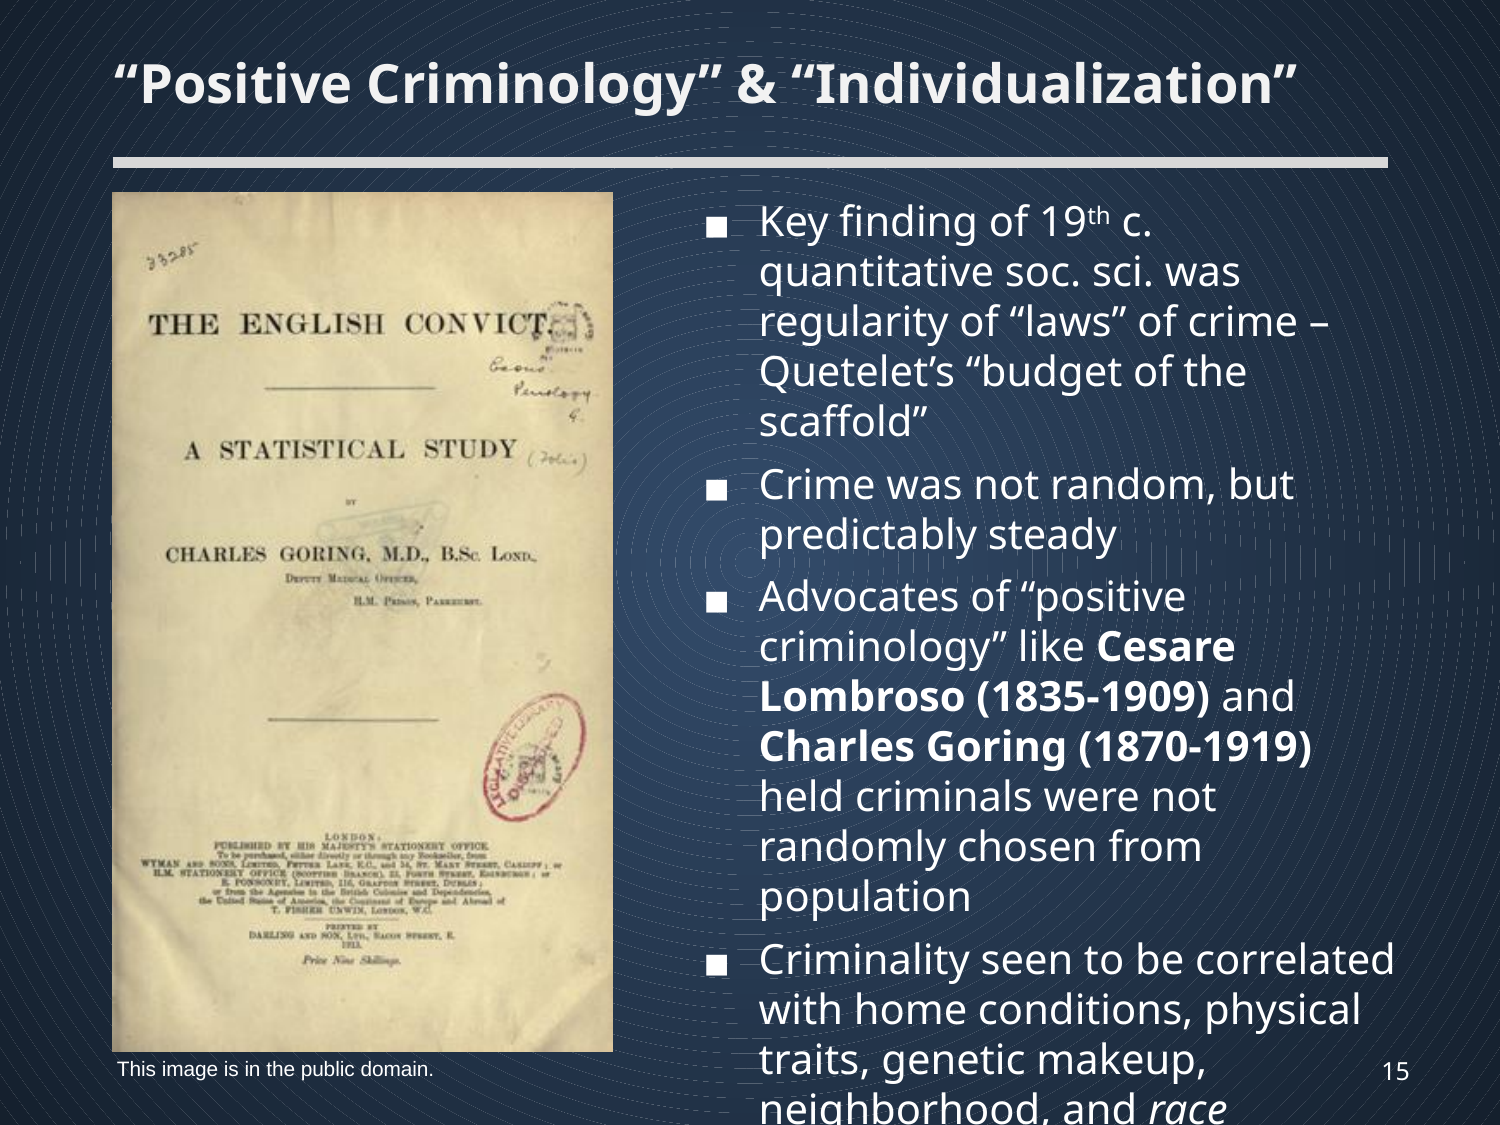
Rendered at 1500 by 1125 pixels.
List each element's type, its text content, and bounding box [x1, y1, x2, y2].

slide_number 15 [1074, 1042, 1425, 1103]
text_box Key finding of 19th c. quantitative soc. sci. was regularity of “laws” of crime – Quetelet’s “budget of the scaffold” Crime was not random, but predictably steady Advocates of “positive criminology” like Cesare Lombroso (1835-1909) and Charles Goring (1870-1919) held criminals were not randomly chosen from population Criminality seen to be correlated with home conditions, physical traits, genetic makeup, neighborhood, and race [687, 187, 1413, 1125]
text_box This image is in the public domain. [102, 1047, 450, 1113]
text_box “Positive Criminology” & “Individualization” [99, 41, 1375, 122]
picture [112, 191, 613, 1052]
